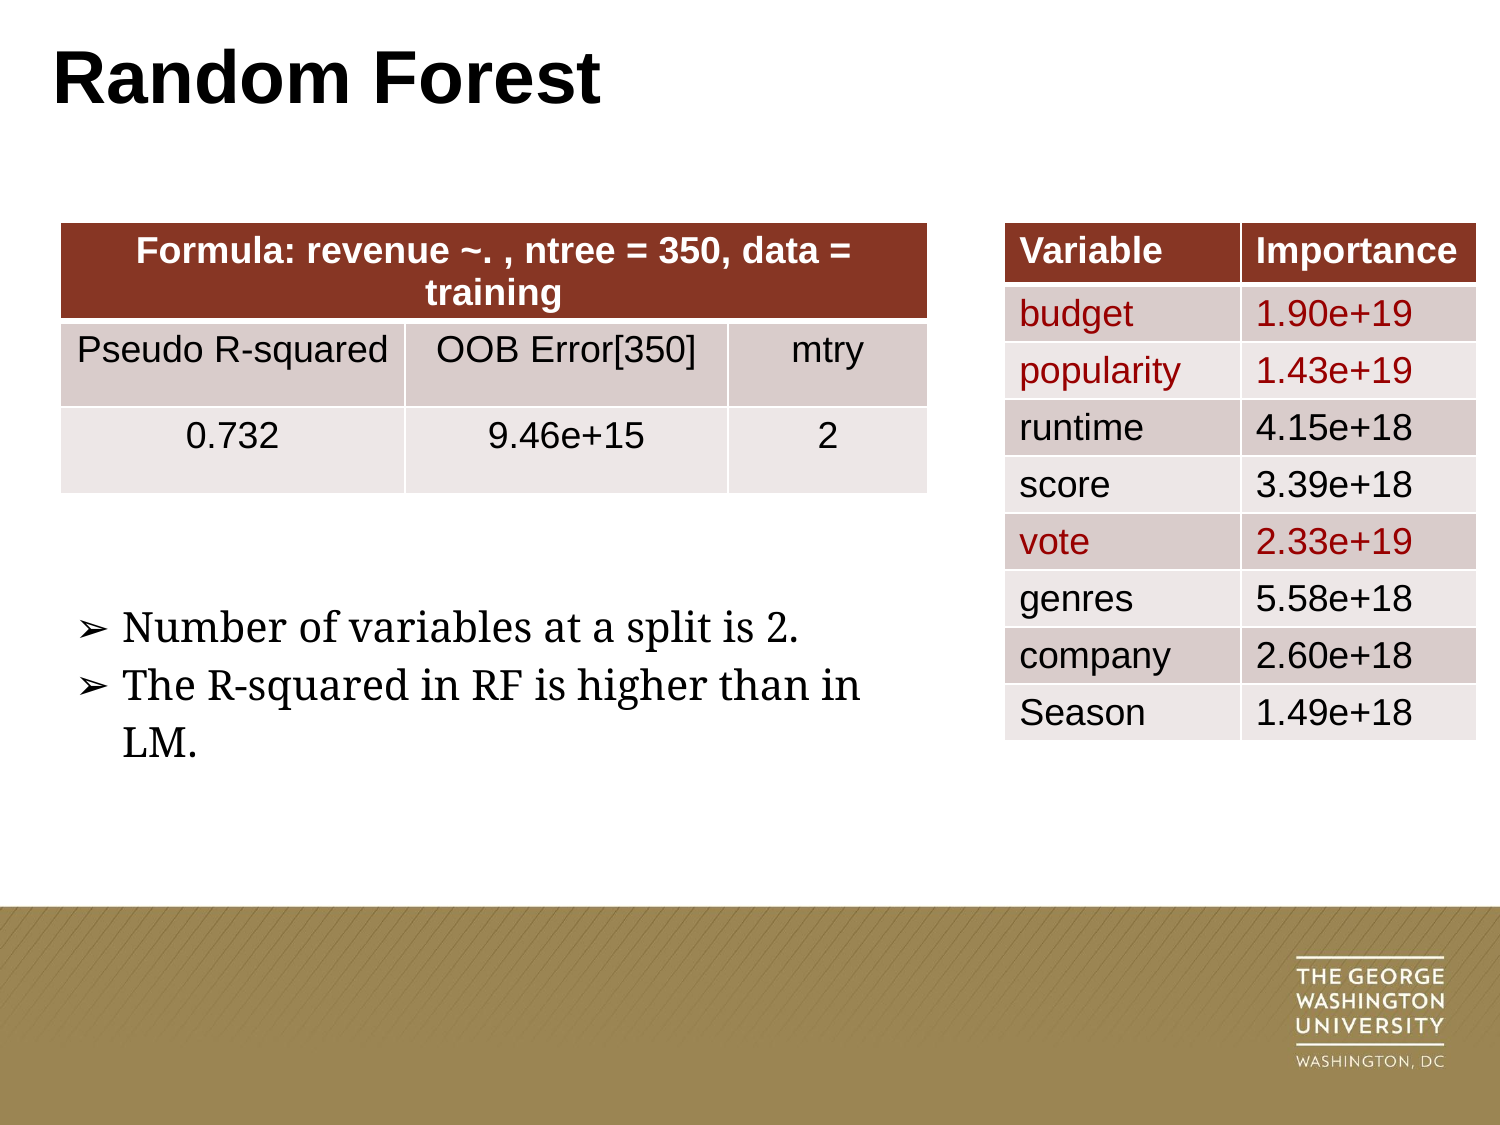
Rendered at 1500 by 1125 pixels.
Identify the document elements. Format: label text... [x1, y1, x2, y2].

table_header Formula: revenue ~. , ntree = 350, data = training [61, 223, 927, 318]
table_cell 2 [729, 408, 927, 493]
table_cell Pseudo R-squared [61, 324, 404, 406]
table_header Importance [1242, 223, 1476, 282]
picture [0, 0, 1500, 1125]
table_cell 2.60e+18 [1242, 628, 1476, 683]
title Random Forest [37, 21, 1310, 140]
table_cell runtime [1005, 400, 1240, 455]
table_cell Season [1005, 685, 1240, 740]
table_cell 1.90e+19 [1242, 287, 1476, 341]
table_cell OOB Error[350] [406, 324, 727, 406]
table_cell mtry [729, 324, 927, 406]
table_cell budget [1005, 287, 1240, 341]
table_cell vote [1005, 514, 1240, 569]
text_box Number of variables at a split is 2. The R-squared in RF is higher than in LM. [60, 586, 928, 768]
table_cell company [1005, 628, 1240, 683]
table_cell 2.33e+19 [1242, 514, 1476, 569]
table_cell 0.732 [61, 408, 404, 493]
table_header Variable [1005, 223, 1240, 282]
table_cell 9.46e+15 [406, 408, 727, 493]
table_cell 3.39e+18 [1242, 457, 1476, 512]
table_cell 4.15e+18 [1242, 400, 1476, 455]
table_cell 1.49e+18 [1242, 685, 1476, 740]
table_cell 5.58e+18 [1242, 571, 1476, 626]
table_cell genres [1005, 571, 1240, 626]
table_cell popularity [1005, 343, 1240, 398]
table_cell 1.43e+19 [1242, 343, 1476, 398]
table_cell score [1005, 457, 1240, 512]
